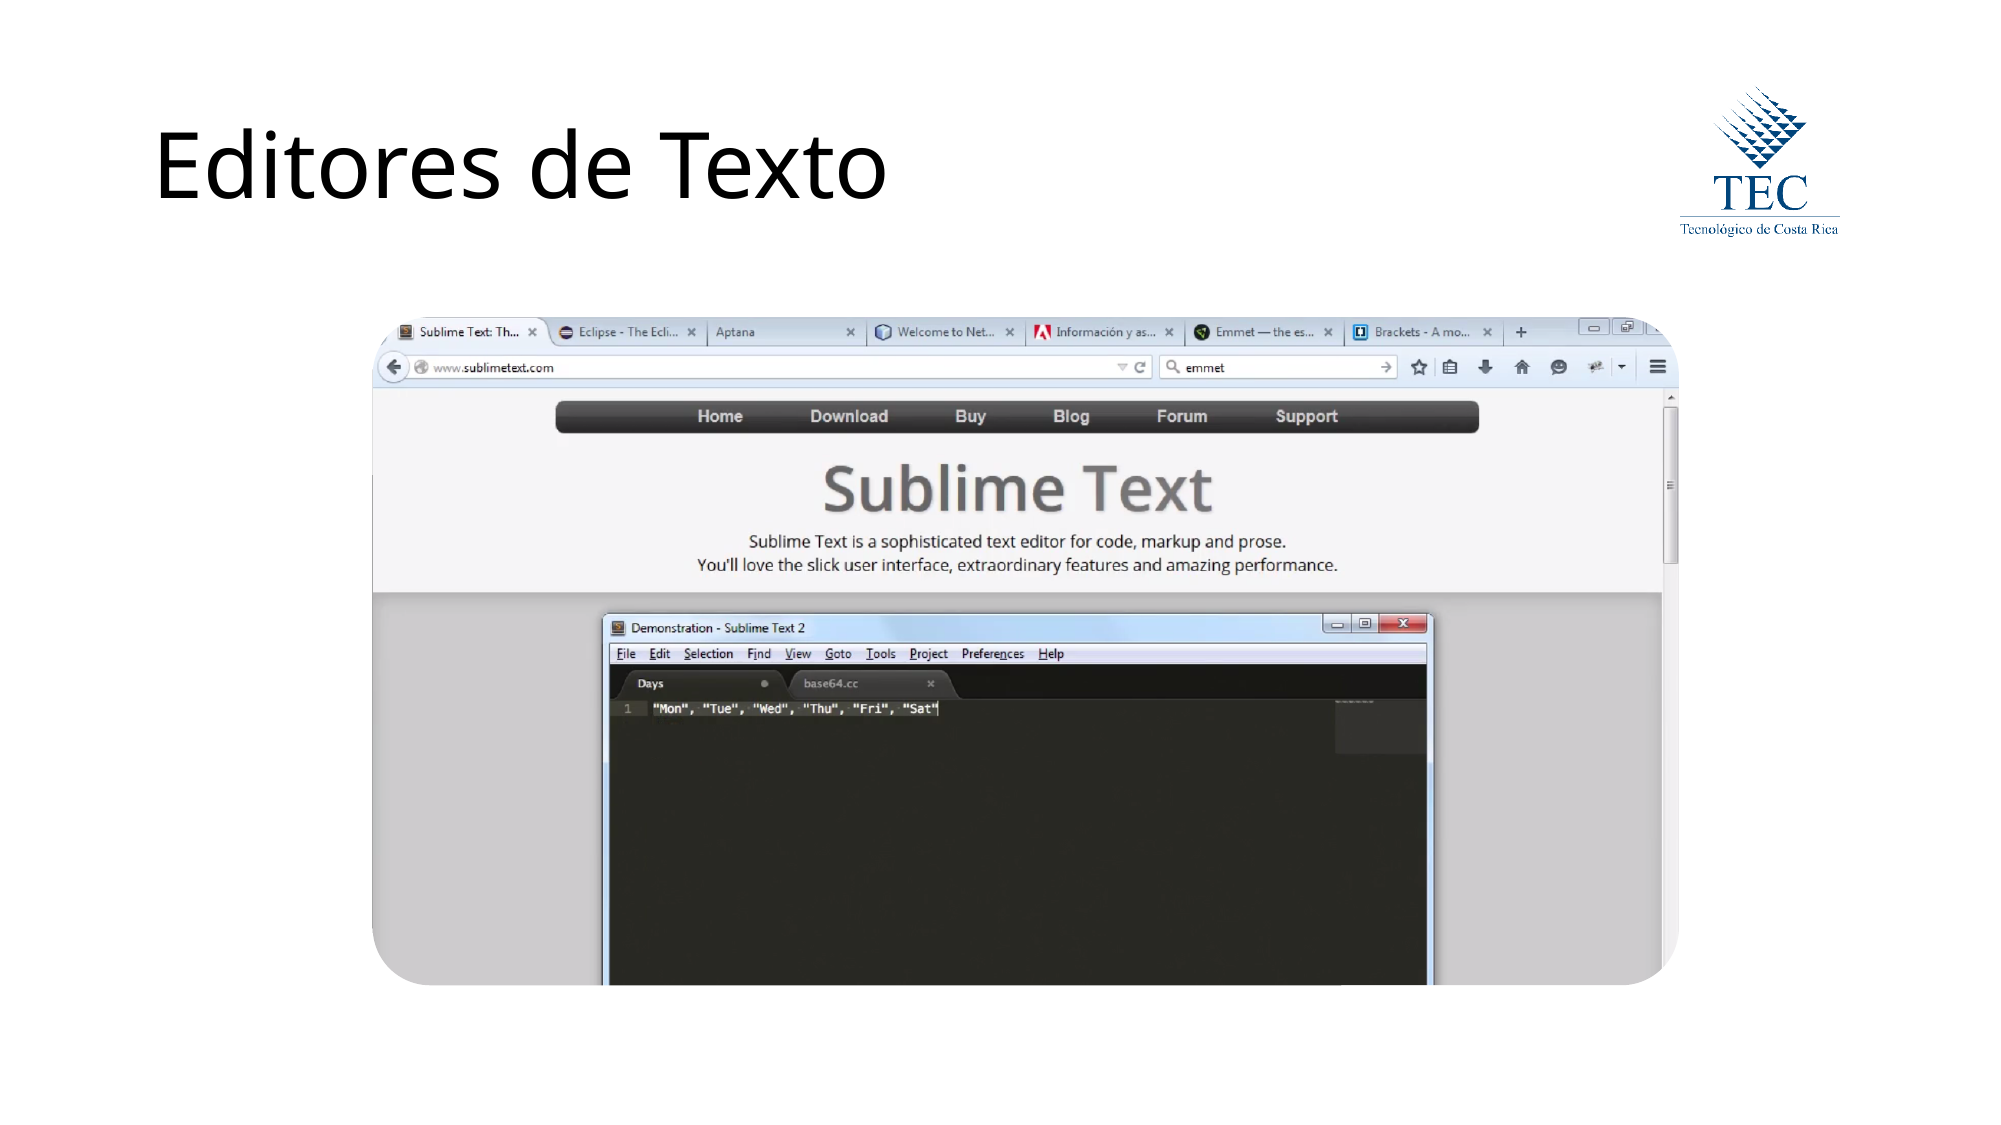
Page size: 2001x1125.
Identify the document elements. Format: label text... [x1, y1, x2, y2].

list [372, 317, 1679, 986]
title Editores de Texto [137, 59, 1863, 278]
picture [1676, 80, 1843, 240]
